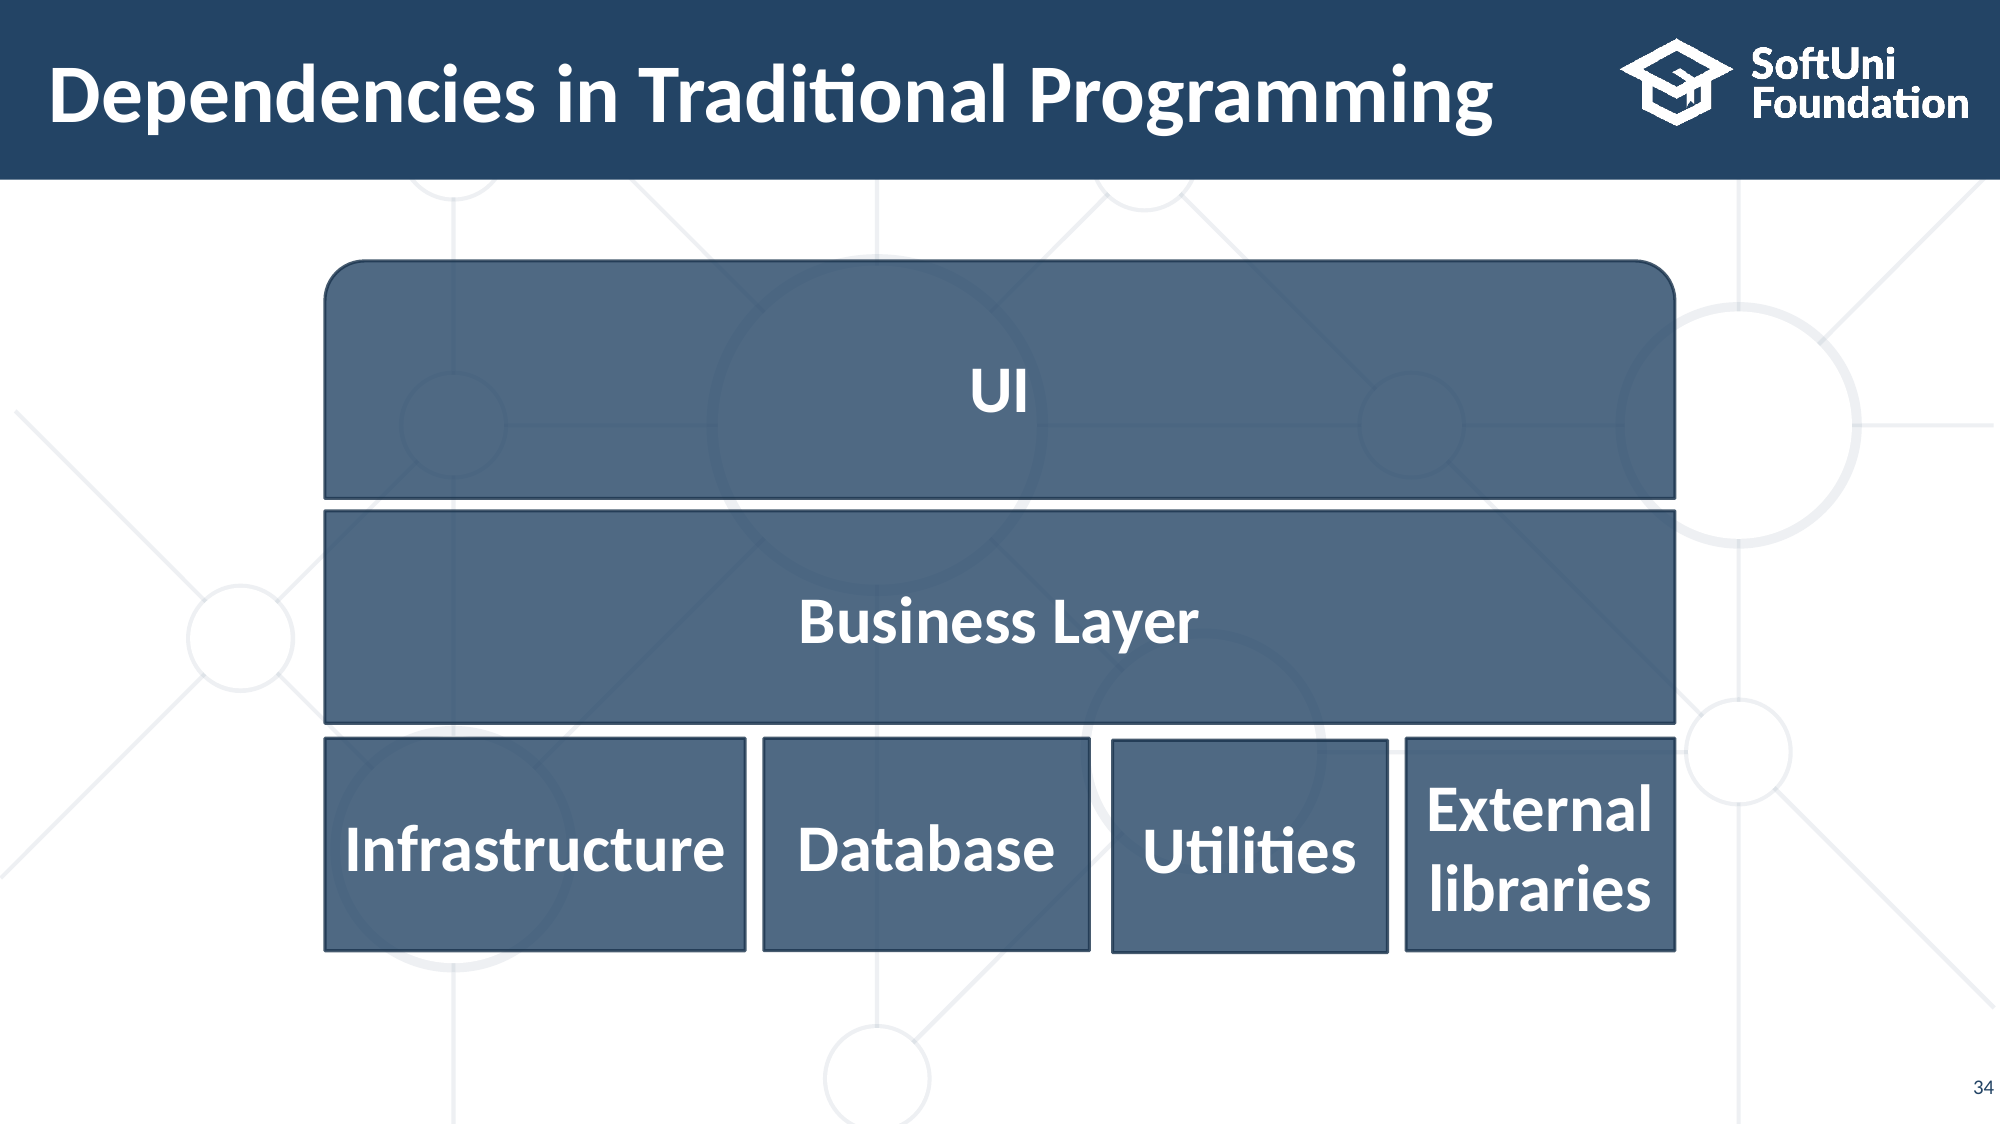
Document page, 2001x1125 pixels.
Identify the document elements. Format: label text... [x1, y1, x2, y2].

text_box Business Layer [323, 509, 1677, 725]
text_box External libraries [1404, 736, 1677, 953]
text_box Database [762, 736, 1091, 953]
title Dependencies in Traditional Programming [31, 16, 1591, 162]
picture [1619, 38, 1968, 126]
slide_number 34 [1929, 1070, 2000, 1103]
text_box UI [322, 258, 1678, 501]
text_box Infrastructure [323, 736, 747, 953]
text_box Utilities [1111, 738, 1390, 955]
